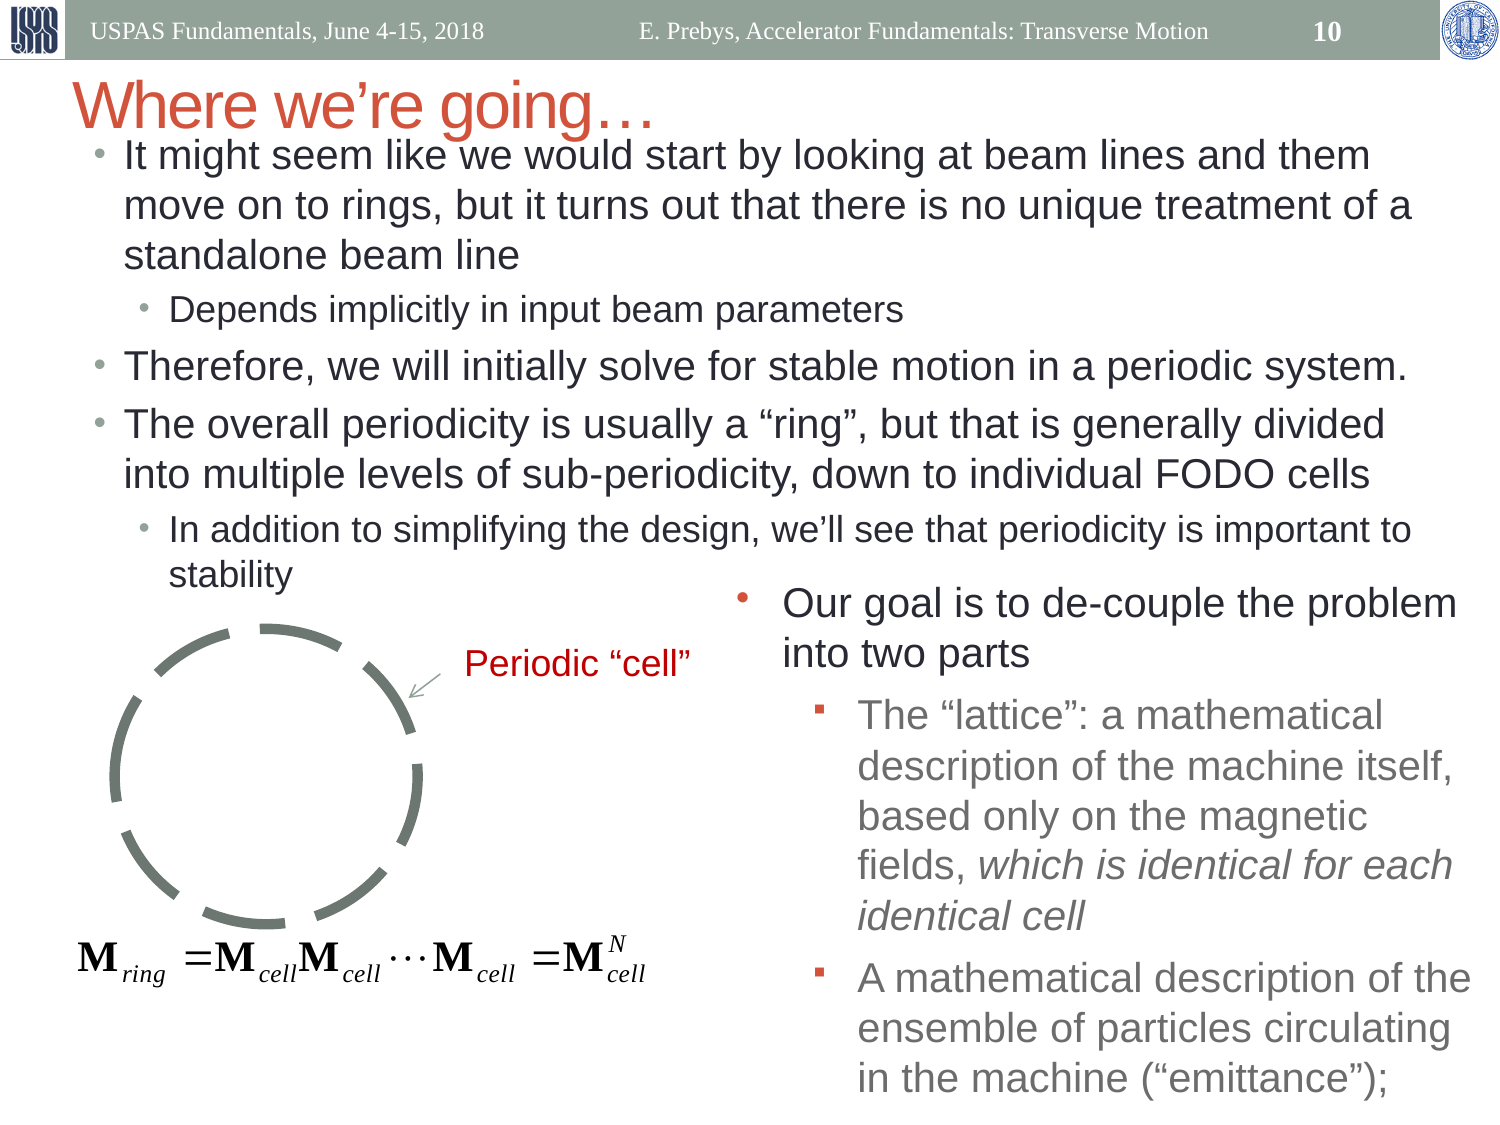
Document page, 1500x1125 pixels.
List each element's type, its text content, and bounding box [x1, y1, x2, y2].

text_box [71, 923, 654, 998]
title Where we’re going… [57, 52, 1351, 151]
footer E. Prebys, Accelerator Fundamentals: Transverse Motion [562, 3, 1286, 57]
slide_number 10 [1297, 3, 1425, 57]
text_box [112, 626, 420, 921]
picture [1440, 0, 1500, 61]
picture [0, 0, 65, 59]
text_box Our goal is to de-couple the problem into two parts The “lattice”: a mathematical description of the machine itself, based only on the magnetic fields, which is identical for each identical cell A mathematical description of the ensemble of particles circulating in the machine (“emittance”); [722, 568, 1500, 883]
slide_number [75, 3, 550, 57]
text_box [408, 673, 441, 699]
list It might seem like we would start by looking at beam lines and them move on to rings, but it turns out that there is no unique treatment of a standalone beam line Depends implicitly in input beam parameters Therefore, we will initially solve for stable motion in a periodic system. The overall periodicity is usually a “ring”, but that is generally divided into multiple levels of sub-periodicity, down to individual FODO cells In addition to simplifying the design, we’ll see that periodicity is important to stability [78, 120, 1433, 554]
text_box Periodic “cell” [449, 632, 712, 692]
